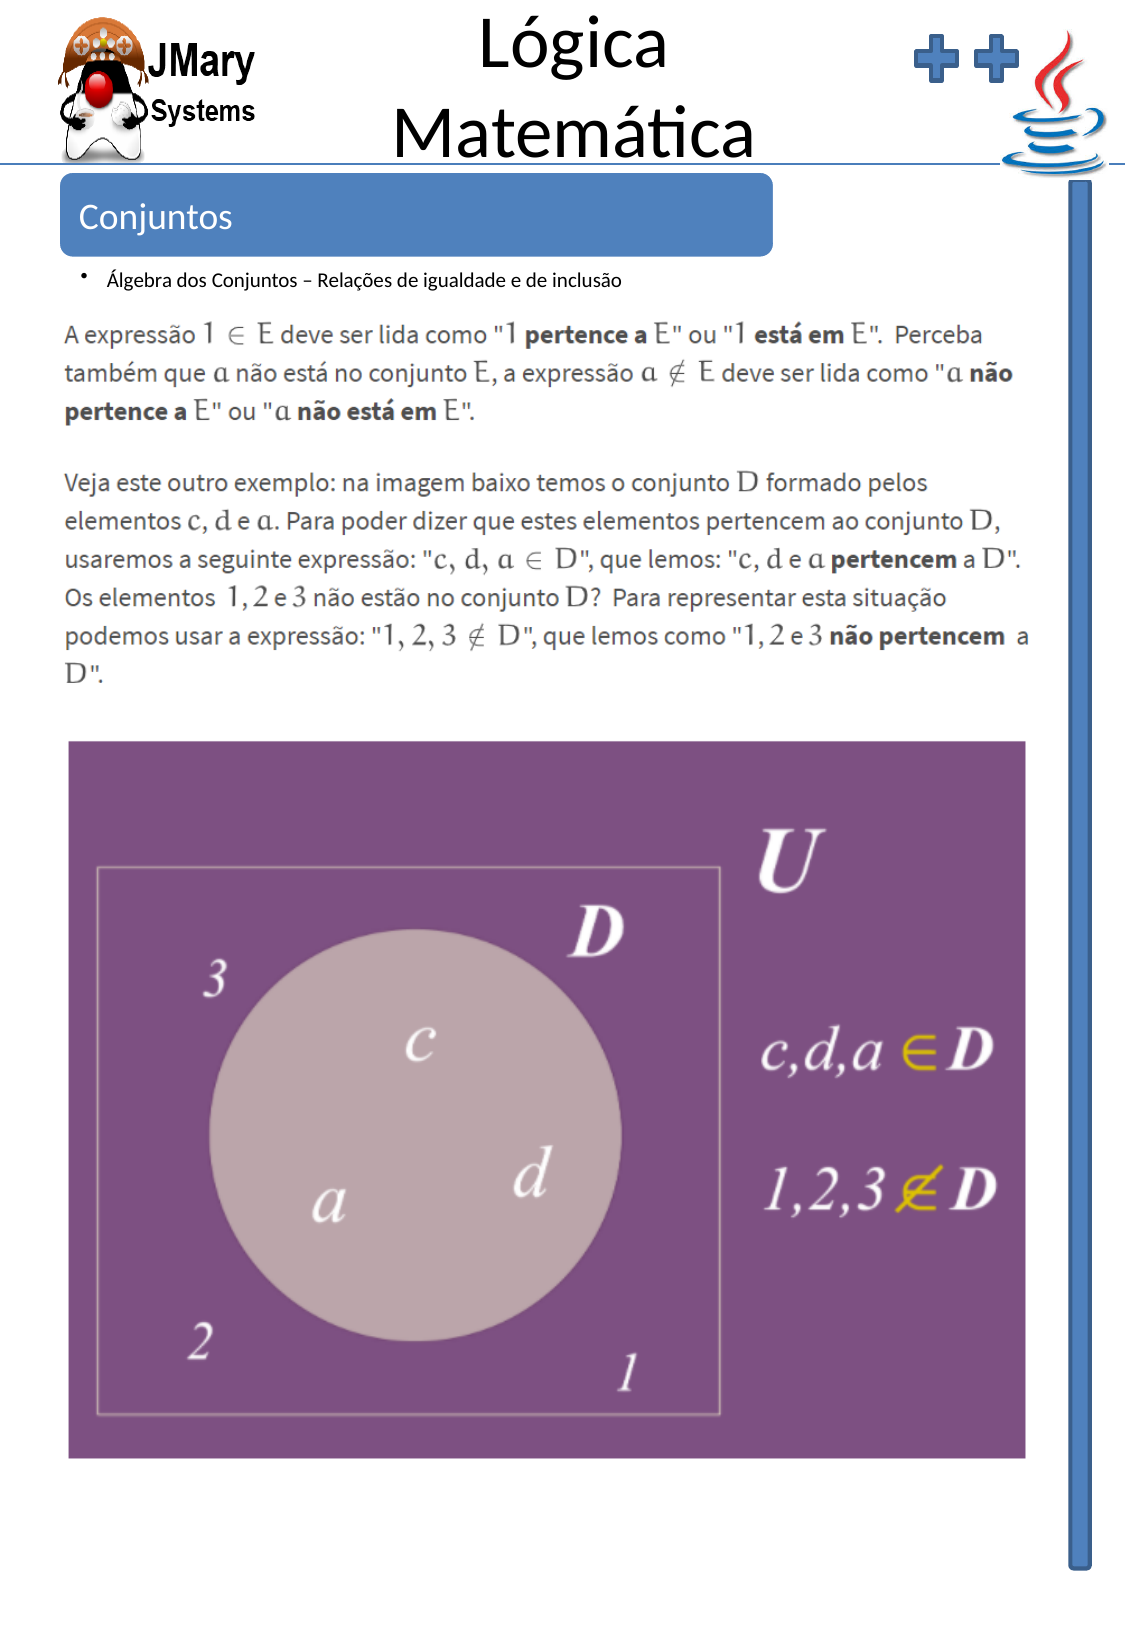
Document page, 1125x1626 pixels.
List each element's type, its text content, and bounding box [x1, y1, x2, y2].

picture [47, 729, 1032, 1465]
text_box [57, 170, 776, 300]
picture [46, 316, 1046, 695]
picture [1000, 28, 1110, 180]
text_box [1068, 188, 1092, 1571]
text_box Lógica Matemática [257, 0, 891, 163]
picture [46, 15, 258, 163]
text_box [974, 34, 995, 83]
text_box [51, 280, 1056, 1568]
text_box [914, 34, 959, 83]
